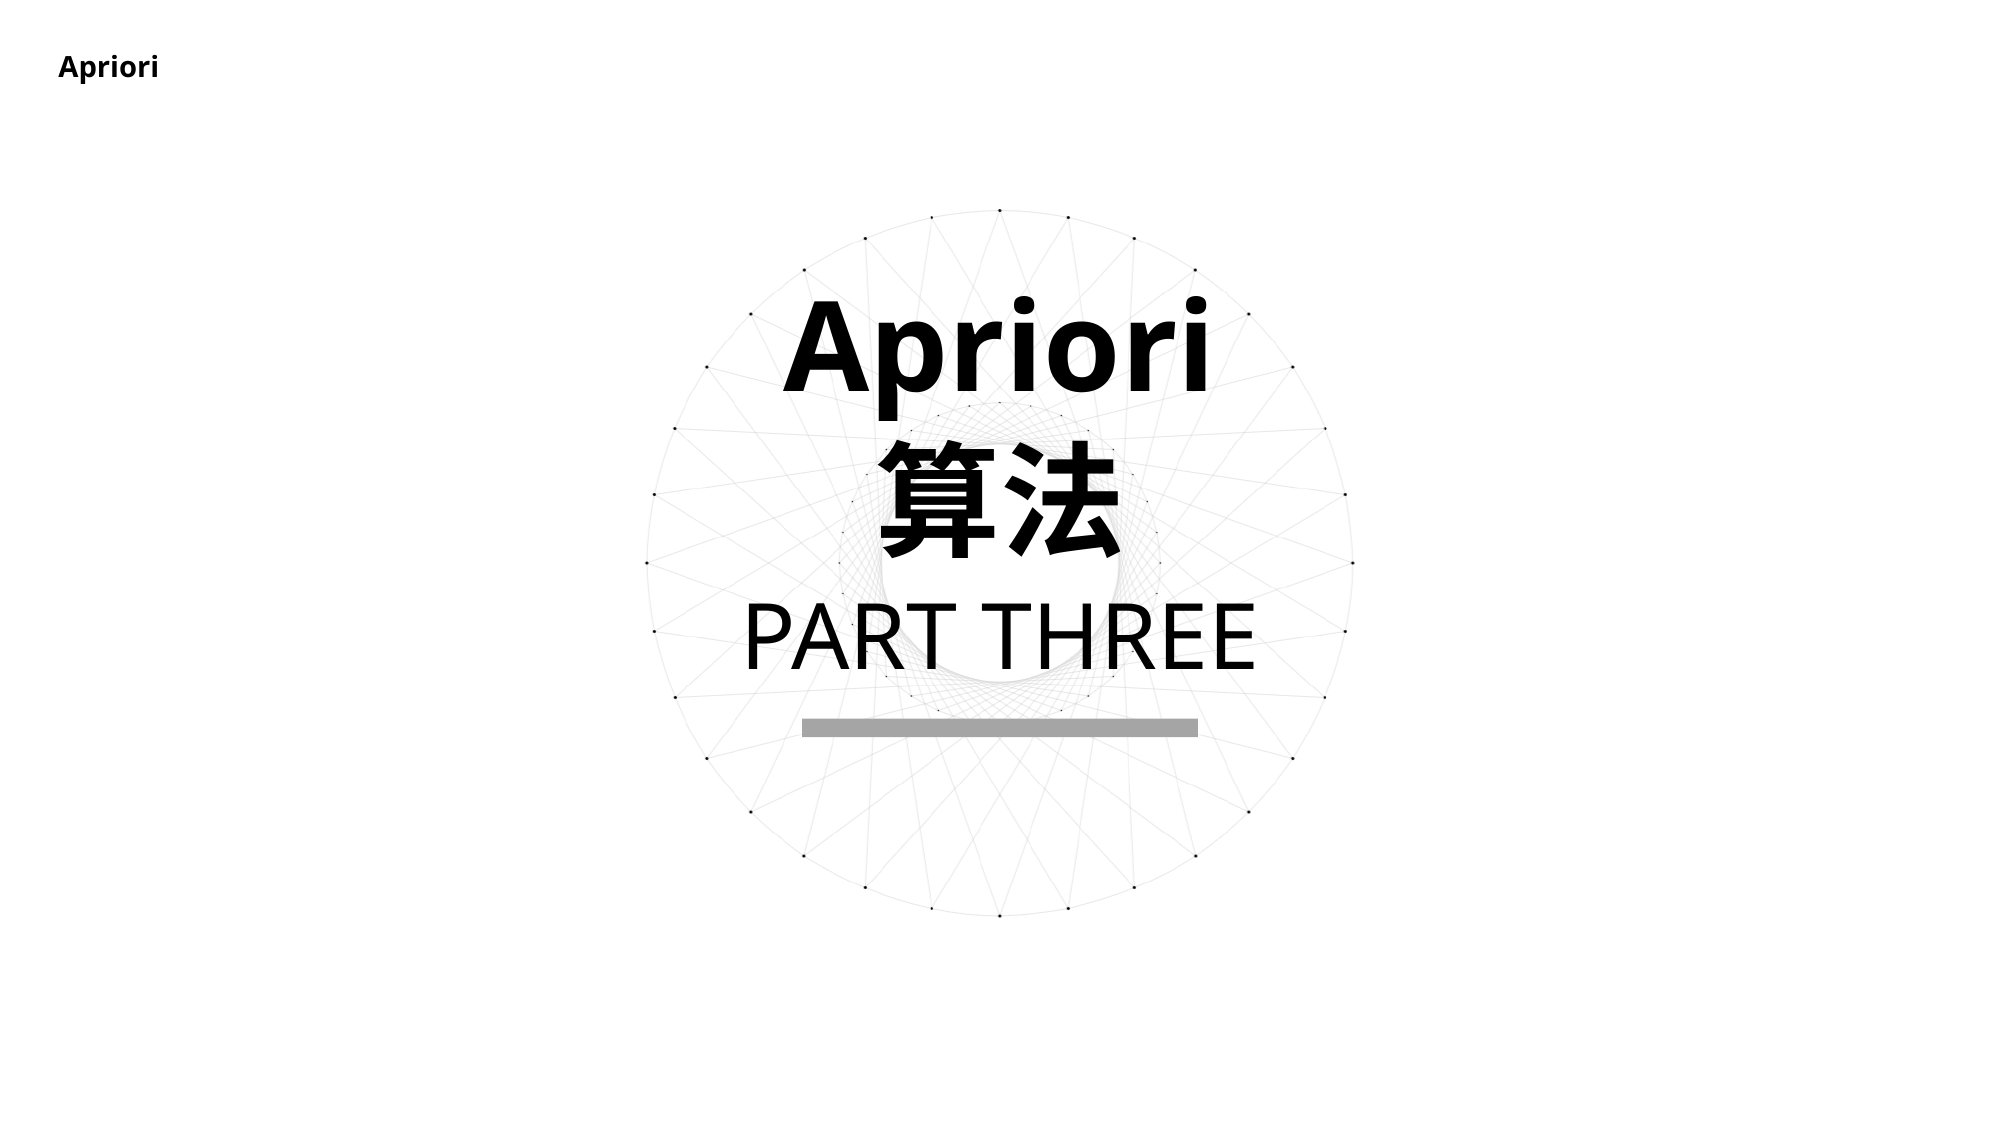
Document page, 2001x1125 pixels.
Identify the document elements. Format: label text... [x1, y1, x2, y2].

list Apriori [42, 35, 586, 101]
picture [636, 519, 1375, 581]
text_box [801, 718, 1199, 738]
list Apriori 算法 [381, 340, 1619, 519]
list PART THREE [381, 581, 1619, 699]
picture [663, 699, 1348, 932]
picture [711, 193, 1300, 340]
